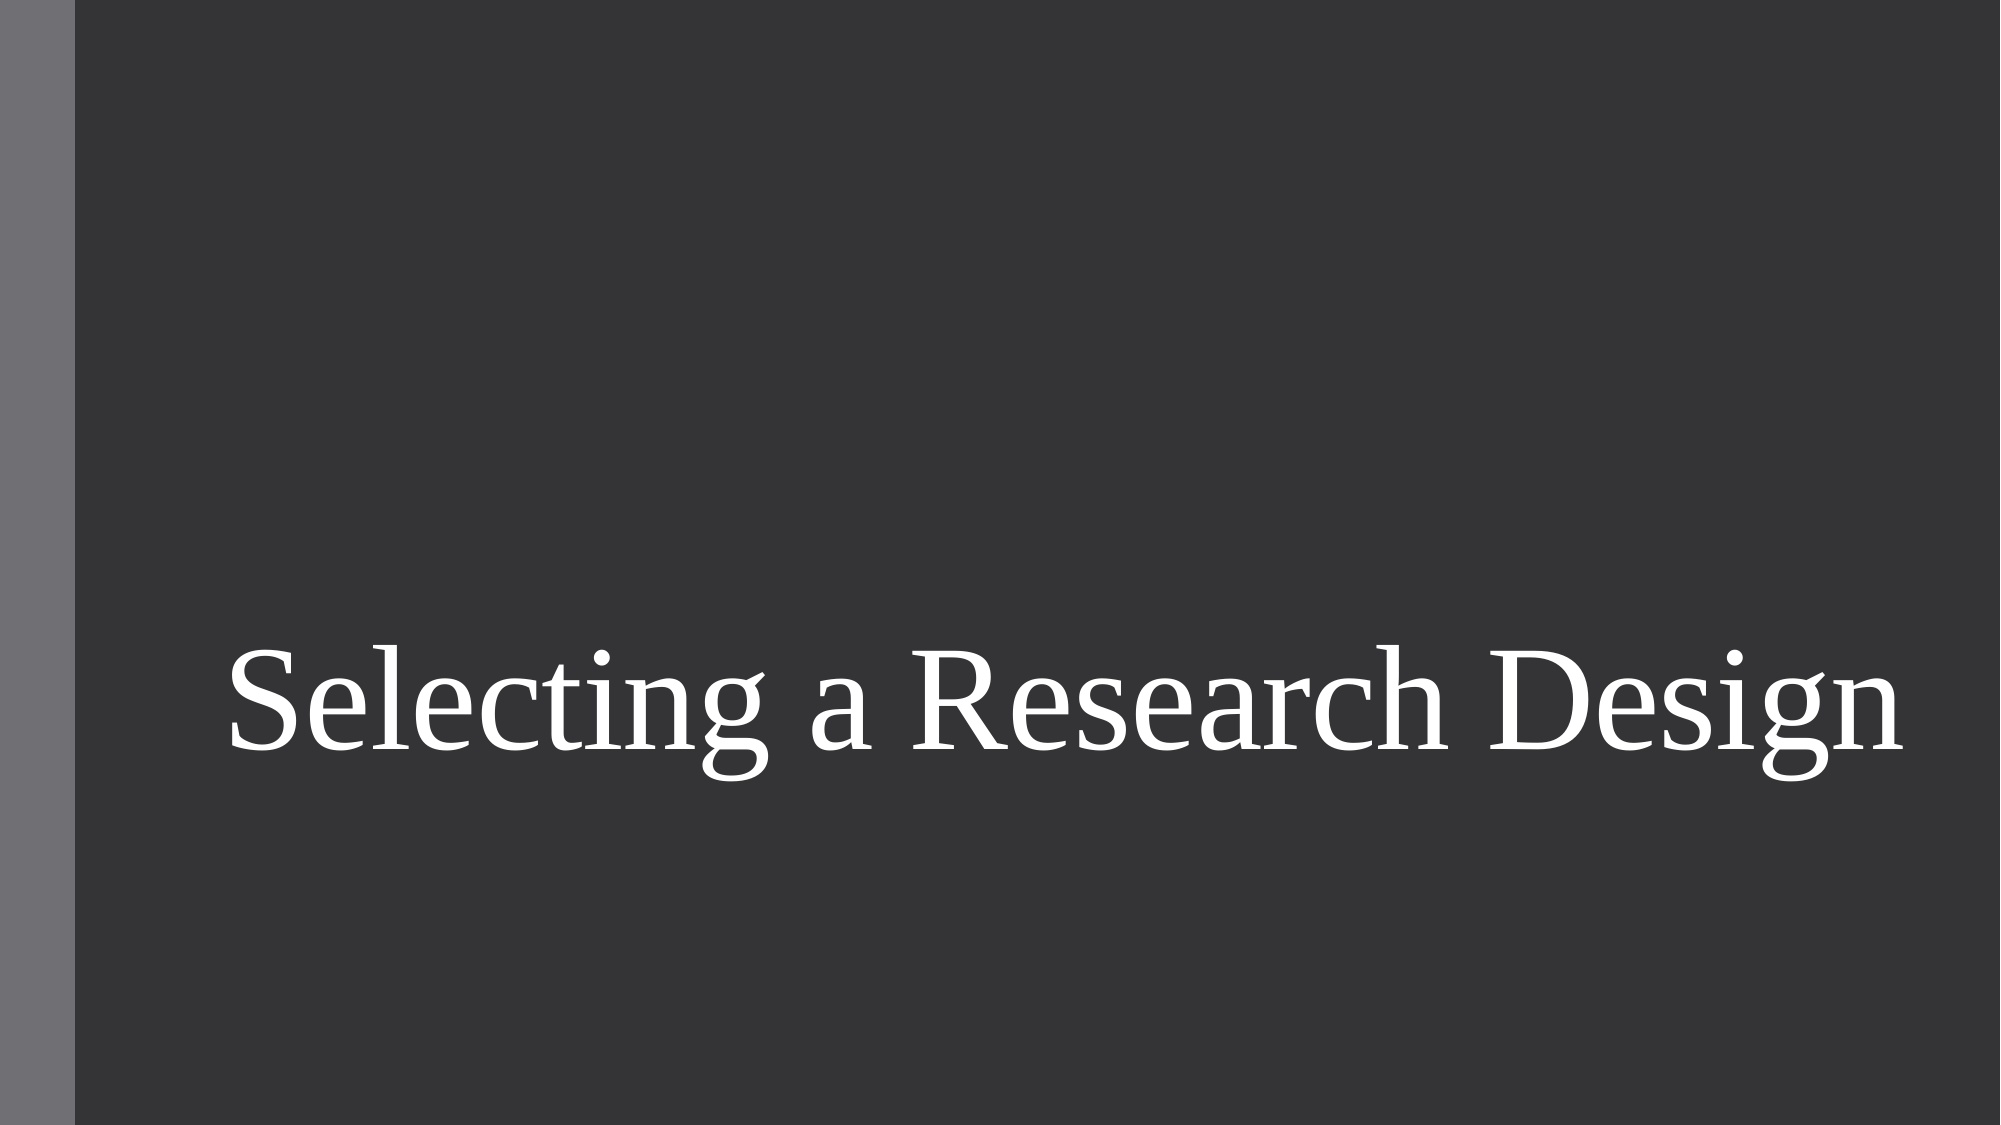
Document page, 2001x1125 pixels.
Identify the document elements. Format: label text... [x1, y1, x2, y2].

title Selecting a Research Design [206, 124, 1938, 788]
